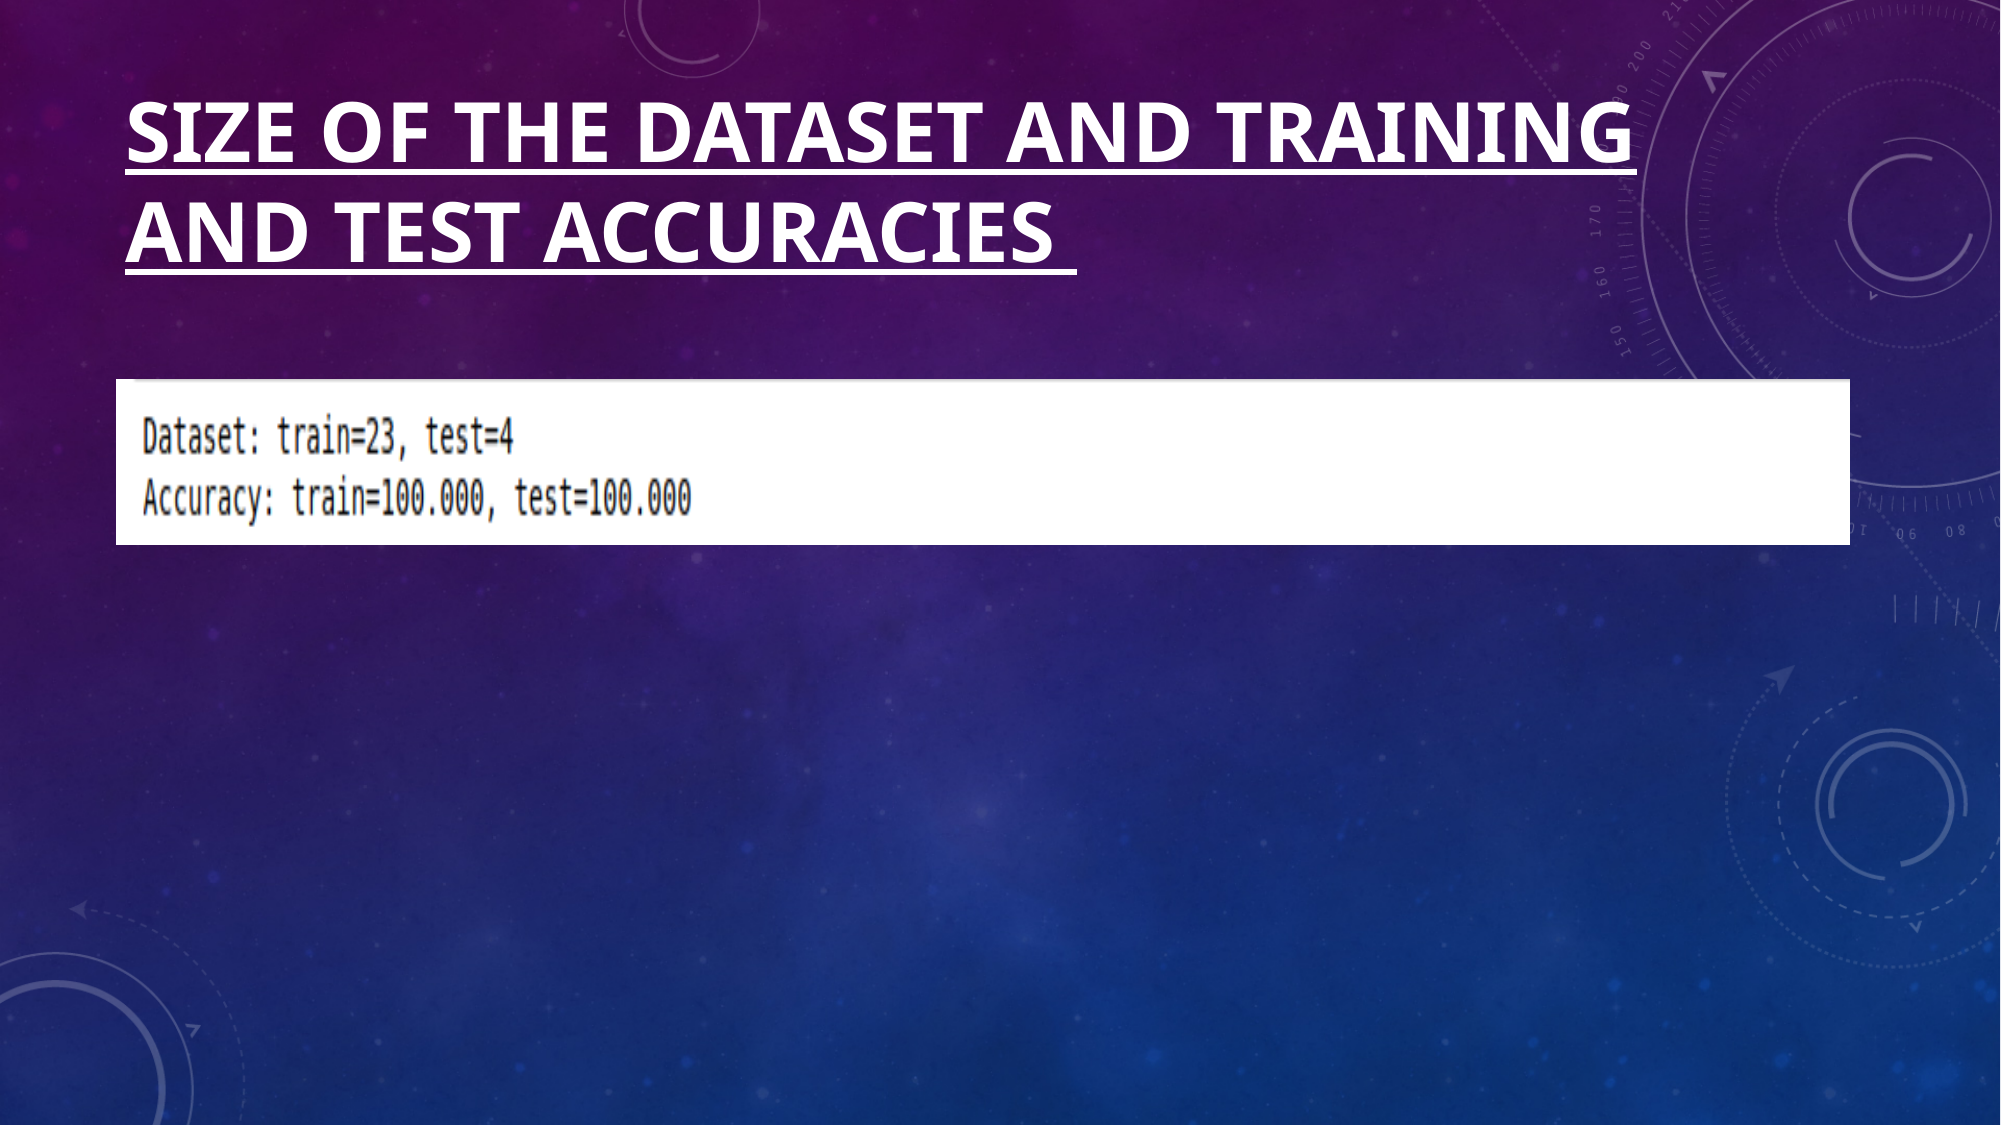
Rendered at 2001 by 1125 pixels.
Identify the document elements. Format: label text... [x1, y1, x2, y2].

picture [0, 0, 2001, 1125]
title SIZE of the DATAset and training and test accuracies [110, 59, 1773, 299]
